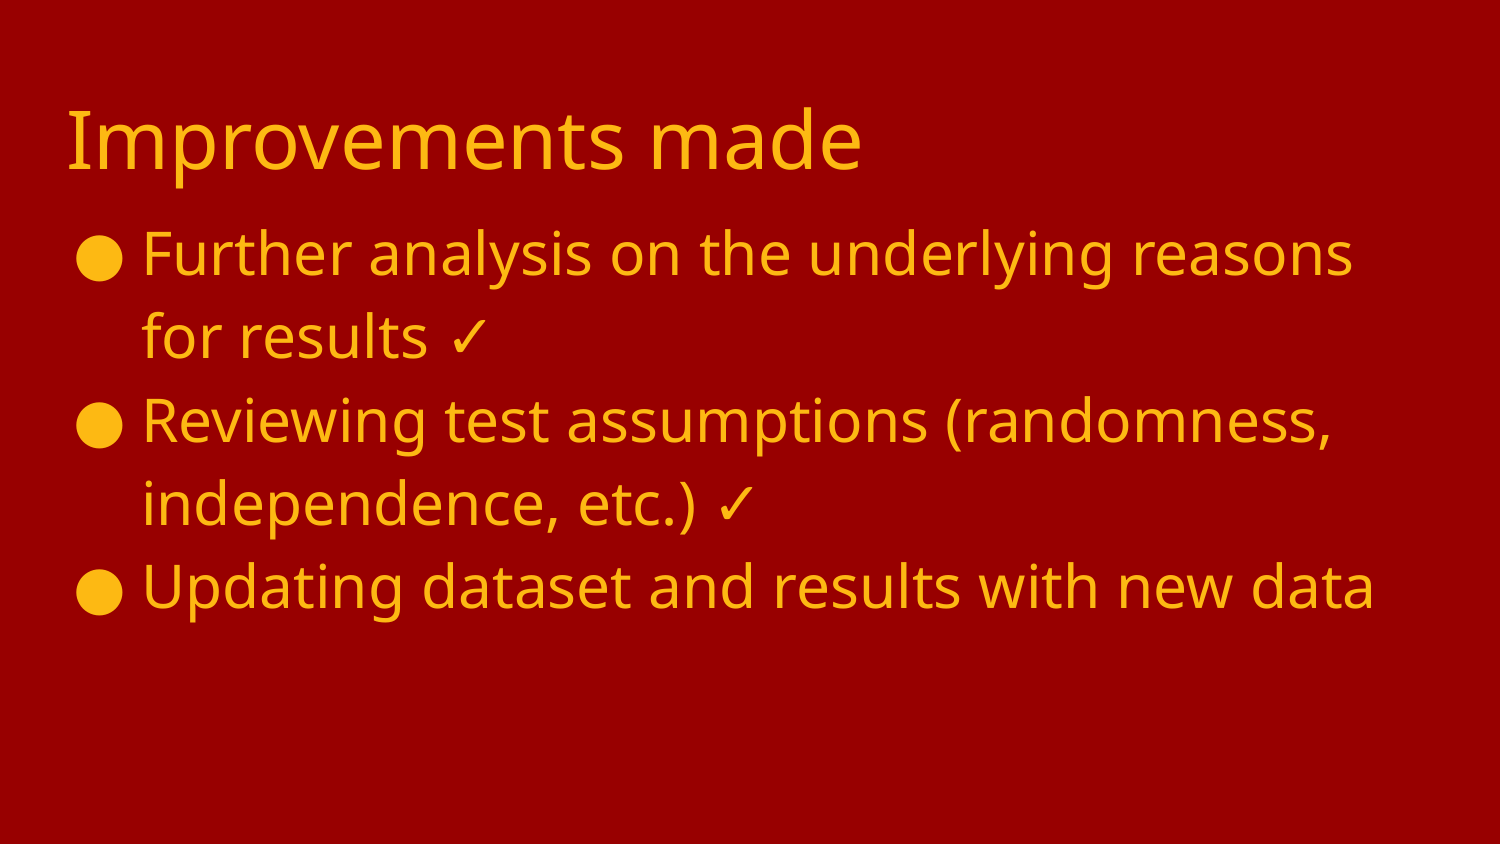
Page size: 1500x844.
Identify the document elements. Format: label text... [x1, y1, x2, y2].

title Improvements made [51, 72, 1449, 167]
list Further analysis on the underlying reasons for results ✓ Reviewing test assumptions (randomness, independence, etc.) ✓ Updating dataset and results with new data [51, 189, 1449, 788]
